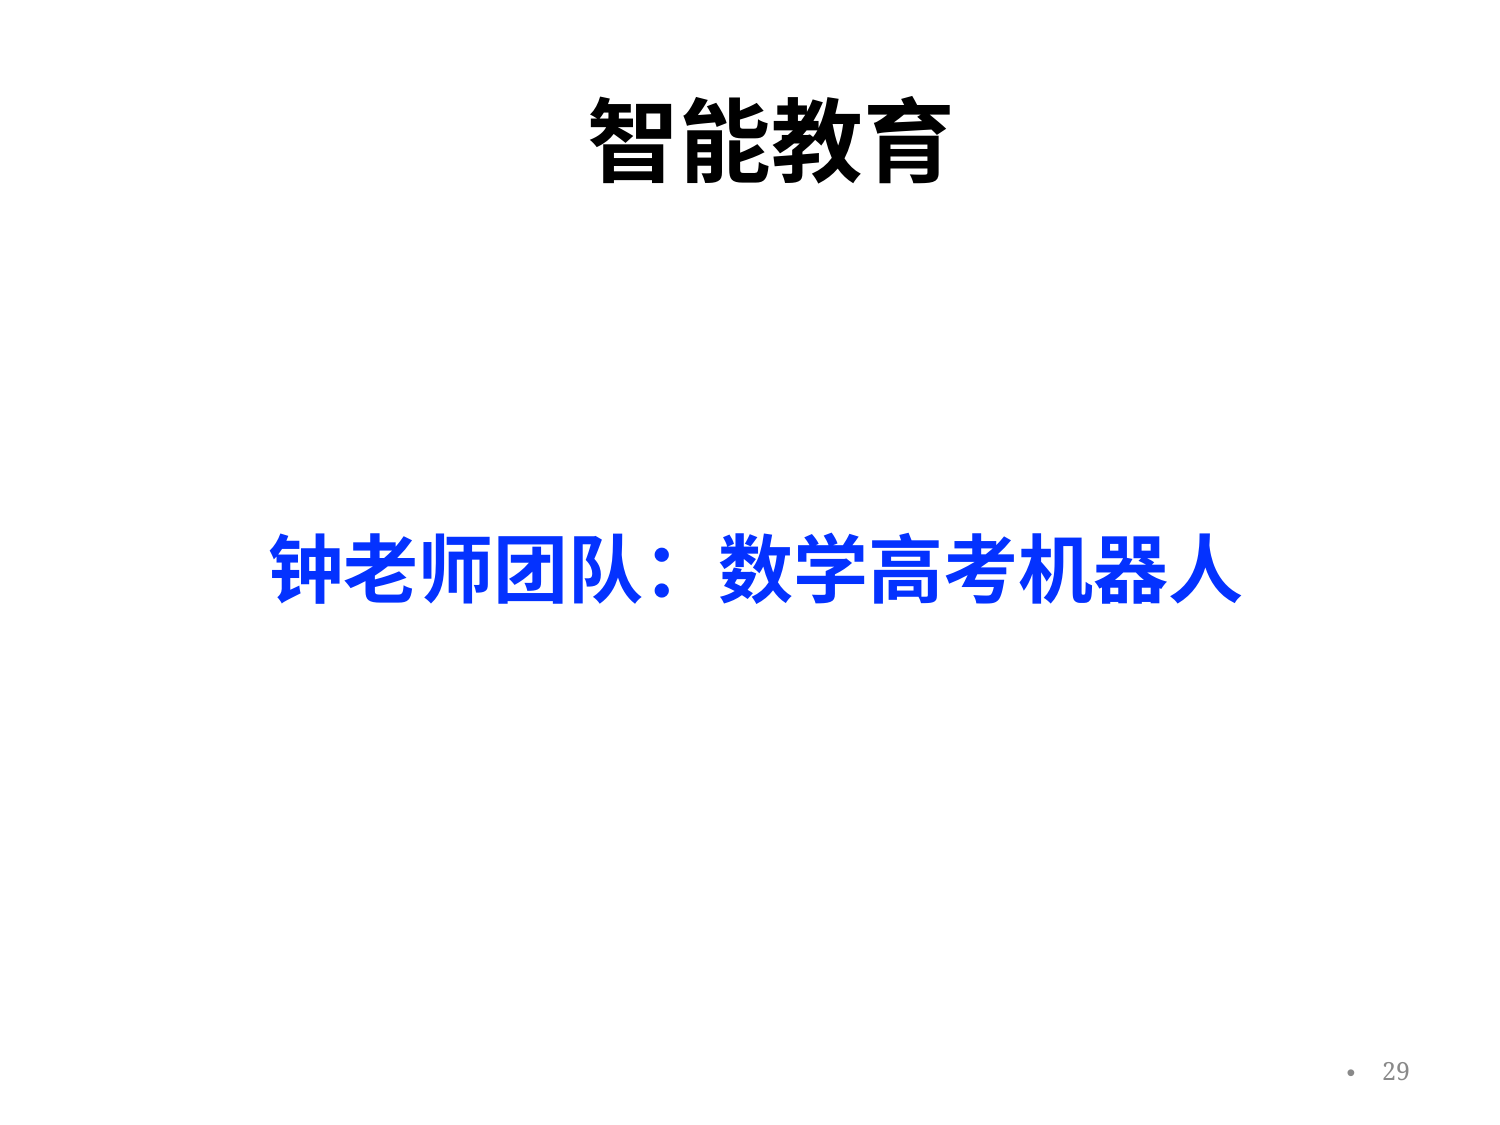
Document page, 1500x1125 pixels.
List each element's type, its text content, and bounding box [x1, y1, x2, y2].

text_box 钟老师团队：数学高考机器人 [253, 515, 1306, 620]
slide_number 29 [1074, 1042, 1425, 1103]
title 智能教育 [75, 45, 1425, 233]
